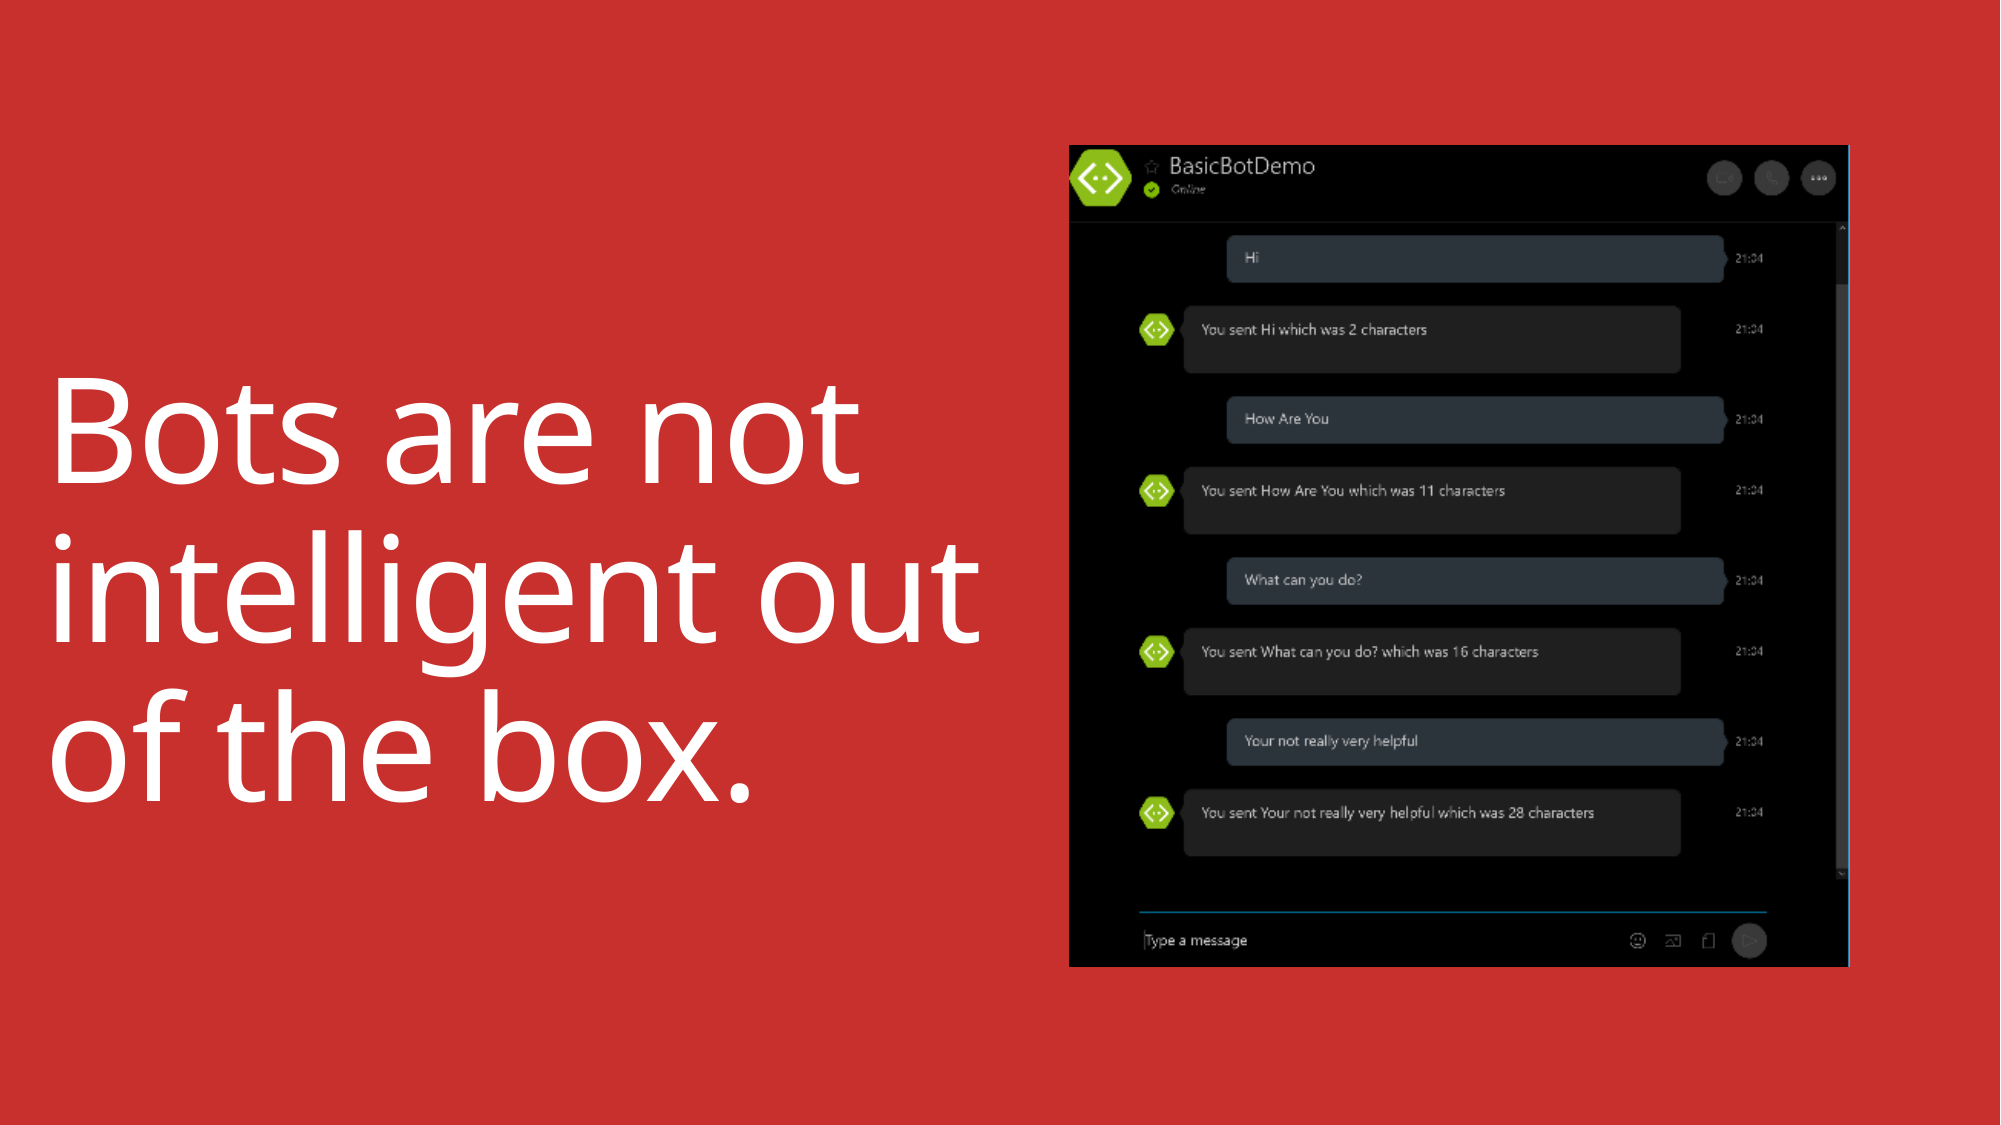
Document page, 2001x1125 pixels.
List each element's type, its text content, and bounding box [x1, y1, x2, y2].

title Bots are not intelligent out of the box. [44, 341, 1047, 853]
picture [1069, 145, 1850, 967]
